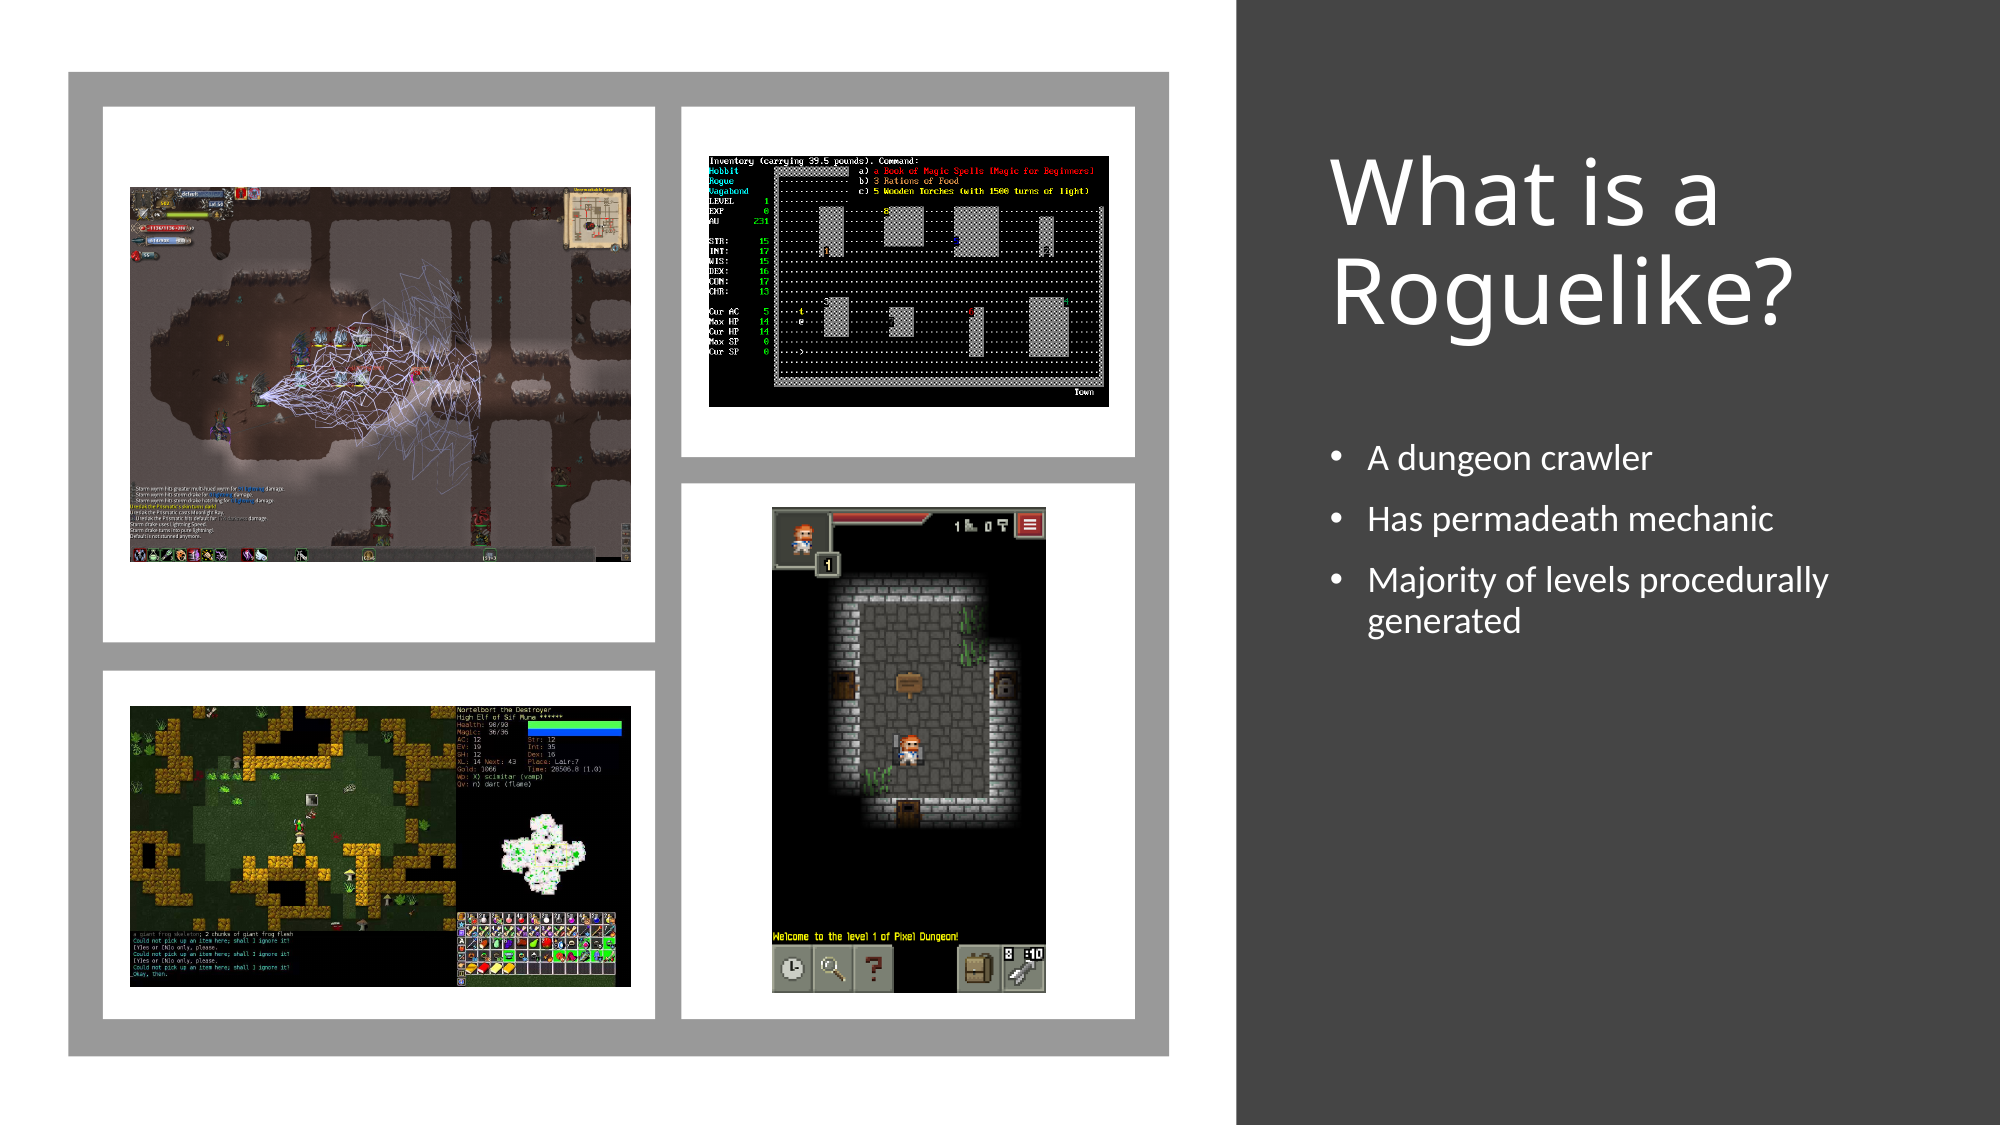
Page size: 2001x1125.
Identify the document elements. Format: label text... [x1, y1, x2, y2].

text_box [68, 71, 1170, 1057]
title What is a Roguelike? [1314, 105, 1927, 385]
text_box [0, 0, 1237, 1125]
list A dungeon crawler Has permadeath mechanic Majority of levels procedurally generated [1314, 430, 1927, 1020]
picture [130, 187, 631, 562]
picture [130, 706, 631, 988]
text_box [102, 106, 656, 643]
picture [709, 156, 1109, 407]
text_box [680, 482, 1136, 1020]
text_box [680, 106, 1136, 458]
text_box [102, 670, 656, 1020]
picture [772, 507, 1046, 993]
